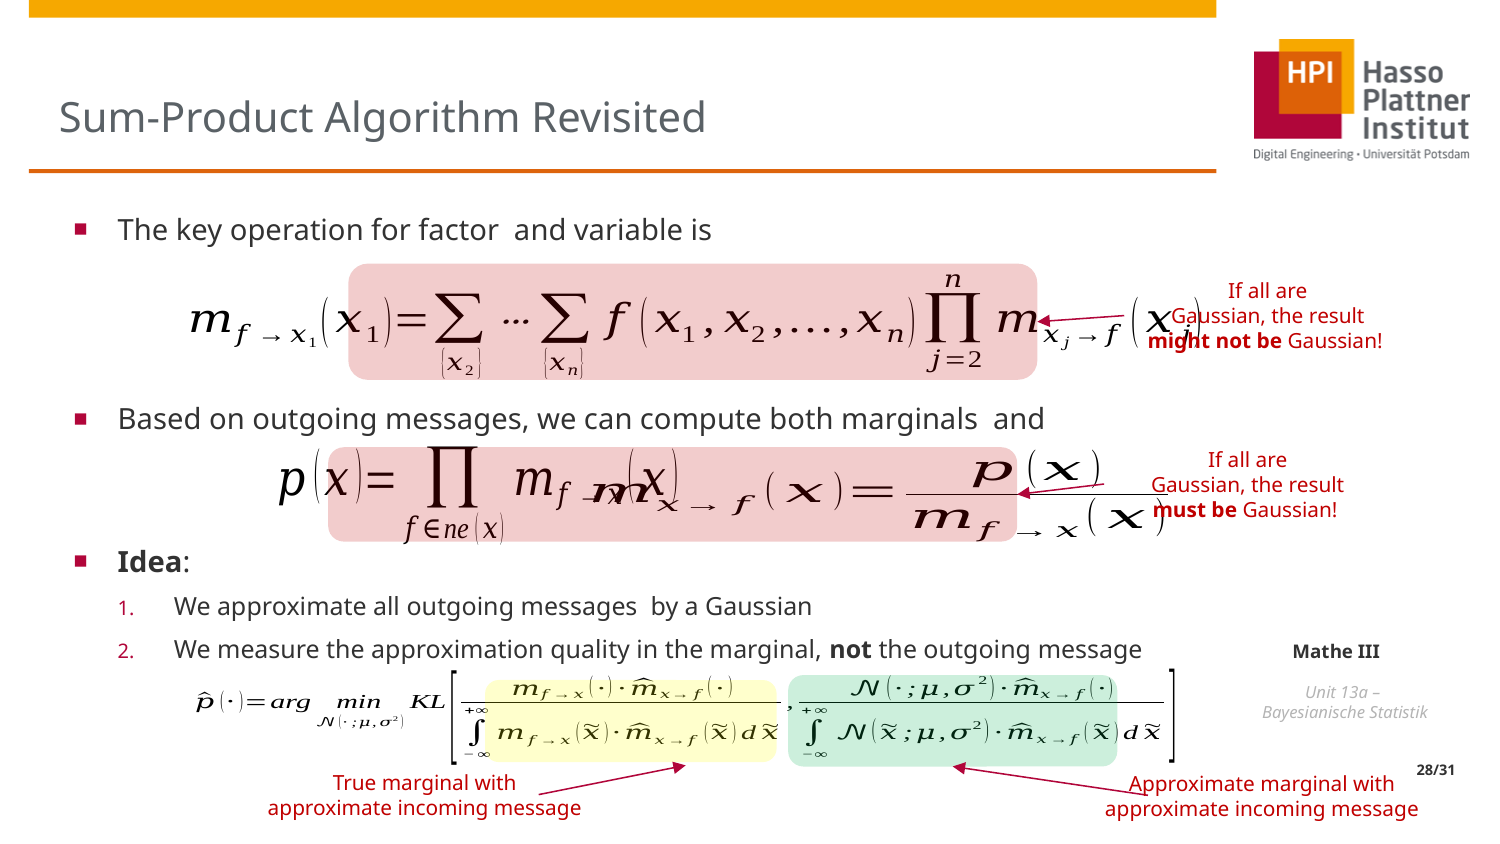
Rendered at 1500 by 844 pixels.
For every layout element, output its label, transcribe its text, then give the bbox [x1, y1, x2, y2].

text_box [346, 261, 1040, 382]
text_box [952, 766, 1149, 796]
text_box True marginal with approximate incoming message [310, 763, 539, 826]
text_box [786, 672, 1120, 769]
picture [1254, 39, 1470, 161]
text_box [1016, 483, 1105, 495]
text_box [1037, 315, 1125, 322]
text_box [538, 765, 686, 795]
text_box [482, 677, 779, 765]
title Sum-Product Algorithm Revisited [58, 17, 1187, 170]
text_box Approximate marginal with approximate incoming message [1147, 766, 1376, 825]
text_box [326, 445, 1020, 544]
